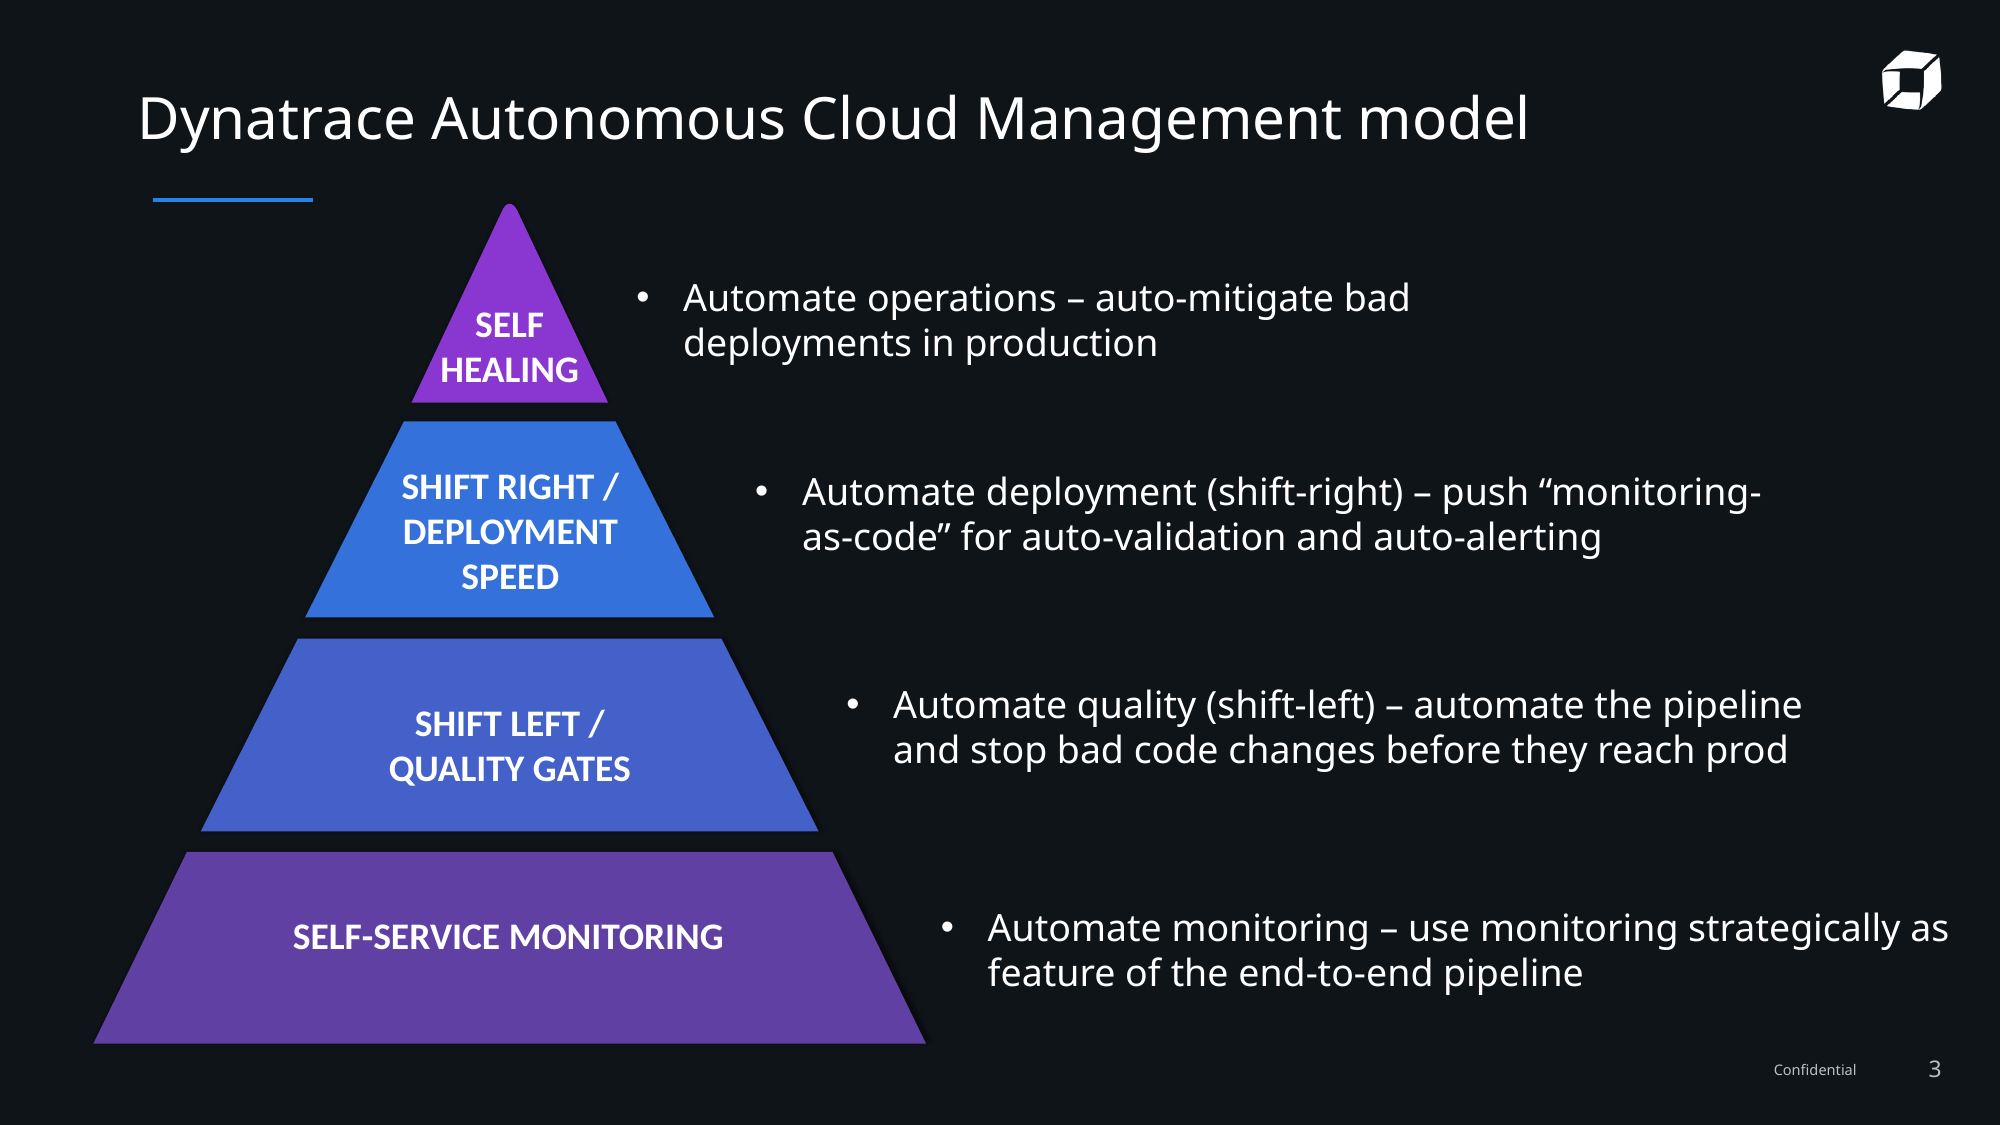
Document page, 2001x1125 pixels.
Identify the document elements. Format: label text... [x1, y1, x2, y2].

text_box Automate quality (shift-left) – automate the pipeline and stop bad code changes before they reach prod [831, 673, 1886, 779]
text_box [93, 851, 926, 1044]
text_box Shift right / Deployment Speed [360, 454, 661, 605]
text_box Automate deployment (shift-right) – push “monitoring-as-code” for auto-validation and auto-alerting [740, 460, 1795, 566]
text_box [411, 374, 609, 403]
text_box [387, 421, 632, 454]
picture [1881, 50, 1942, 110]
text_box SELF-SERVICE monitoring [185, 904, 832, 965]
text_box [271, 638, 748, 691]
text_box Shift left / Quality gates [259, 691, 760, 797]
text_box [200, 715, 819, 832]
text_box [463, 203, 556, 292]
text_box Automate monitoring – use monitoring strategically as feature of the end-to-end pipeline [925, 896, 1981, 1002]
text_box [305, 508, 715, 618]
text_box Dynatrace Autonomous Cloud Management model [122, 49, 1848, 170]
text_box Self Healing [424, 292, 595, 398]
text_box Automate operations – auto-mitigate bad deployments in production [621, 266, 1528, 372]
